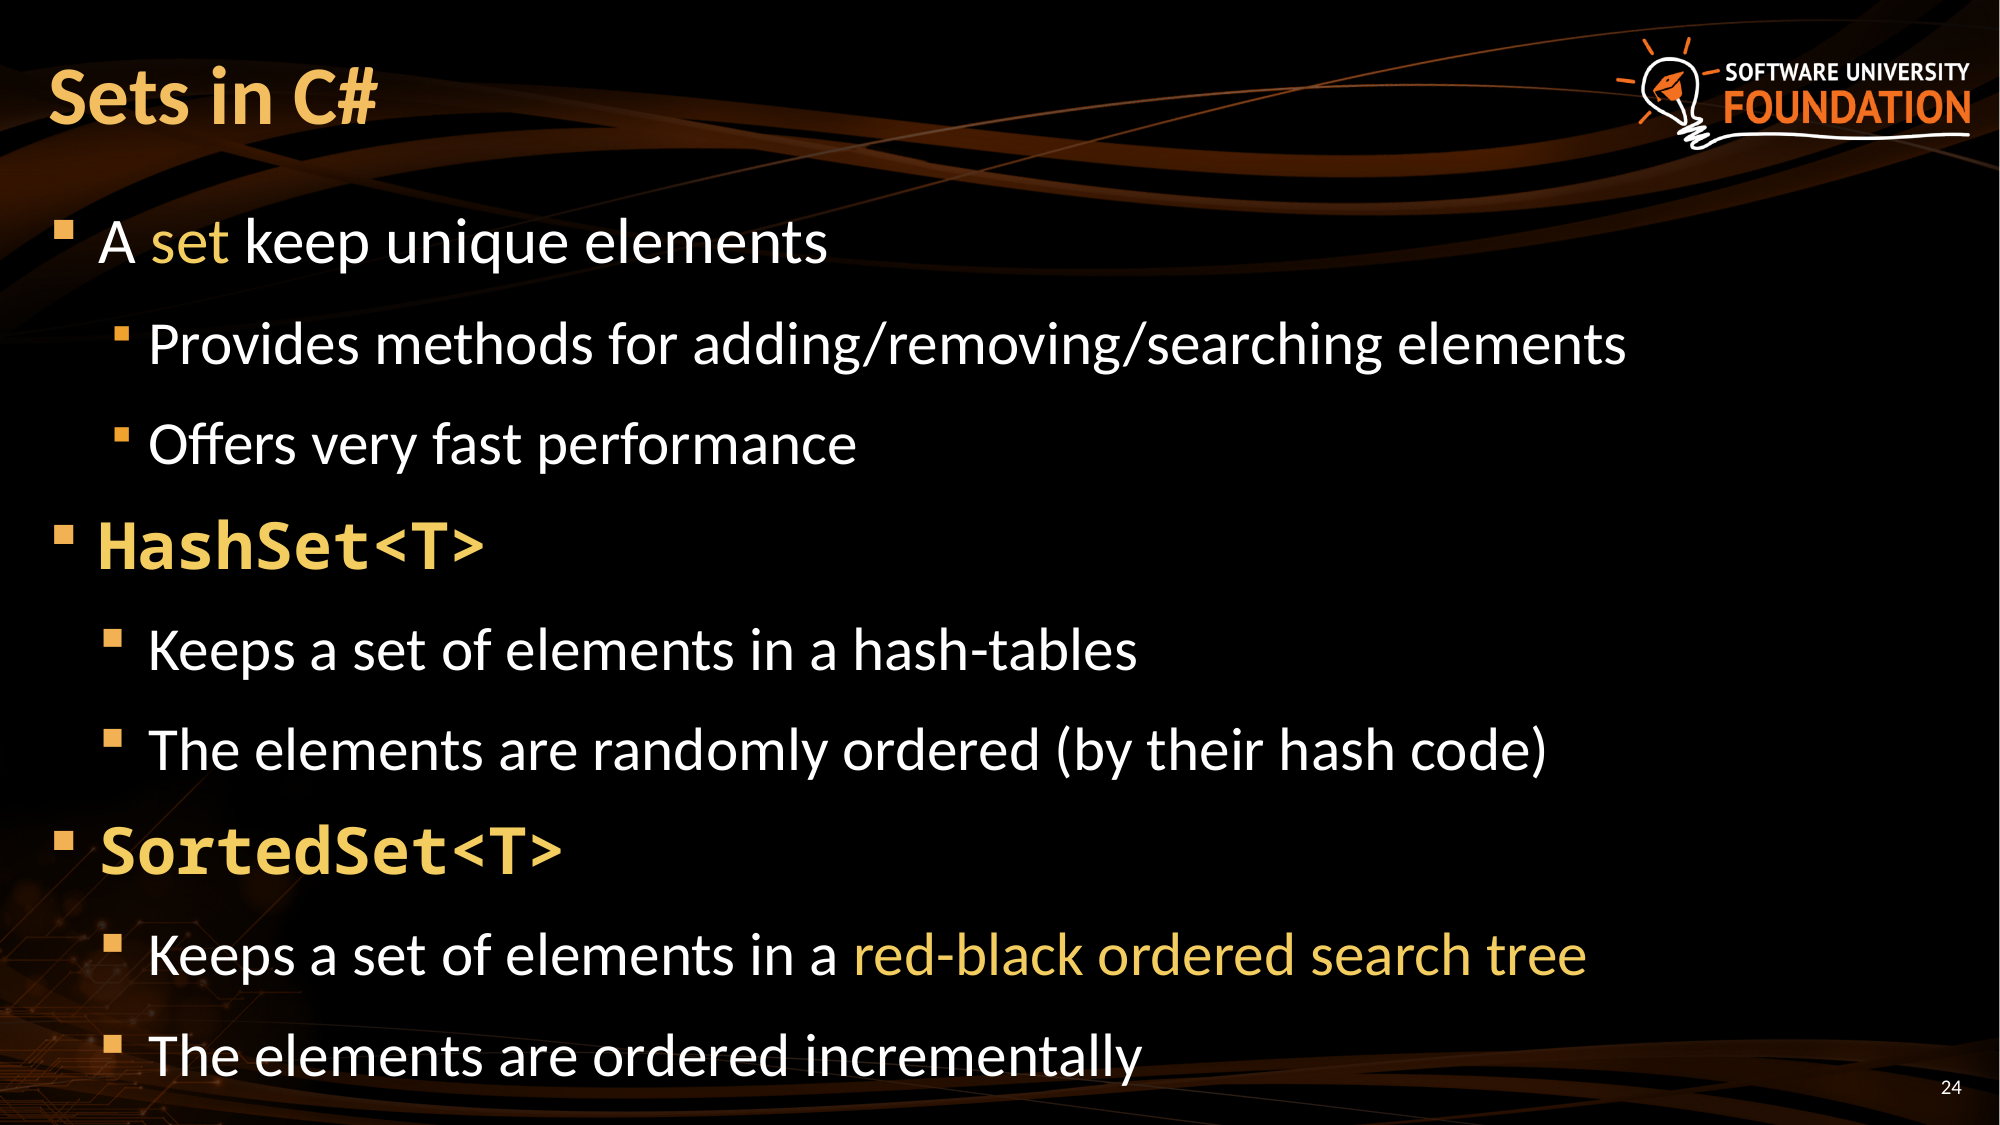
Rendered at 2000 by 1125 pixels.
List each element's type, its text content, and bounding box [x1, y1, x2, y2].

list A set keep unique elements Provides methods for adding/removing/searching elements Offers very fast performance HashSet<T> Keeps a set of elements in a hash-tables The elements are randomly ordered (by their hash code) SortedSet<T> Keeps a set of elements in a red-black ordered search tree The elements are ordered incrementally [31, 188, 1968, 1103]
picture [0, 0, 2000, 1125]
title Sets in C# [30, 6, 1602, 189]
